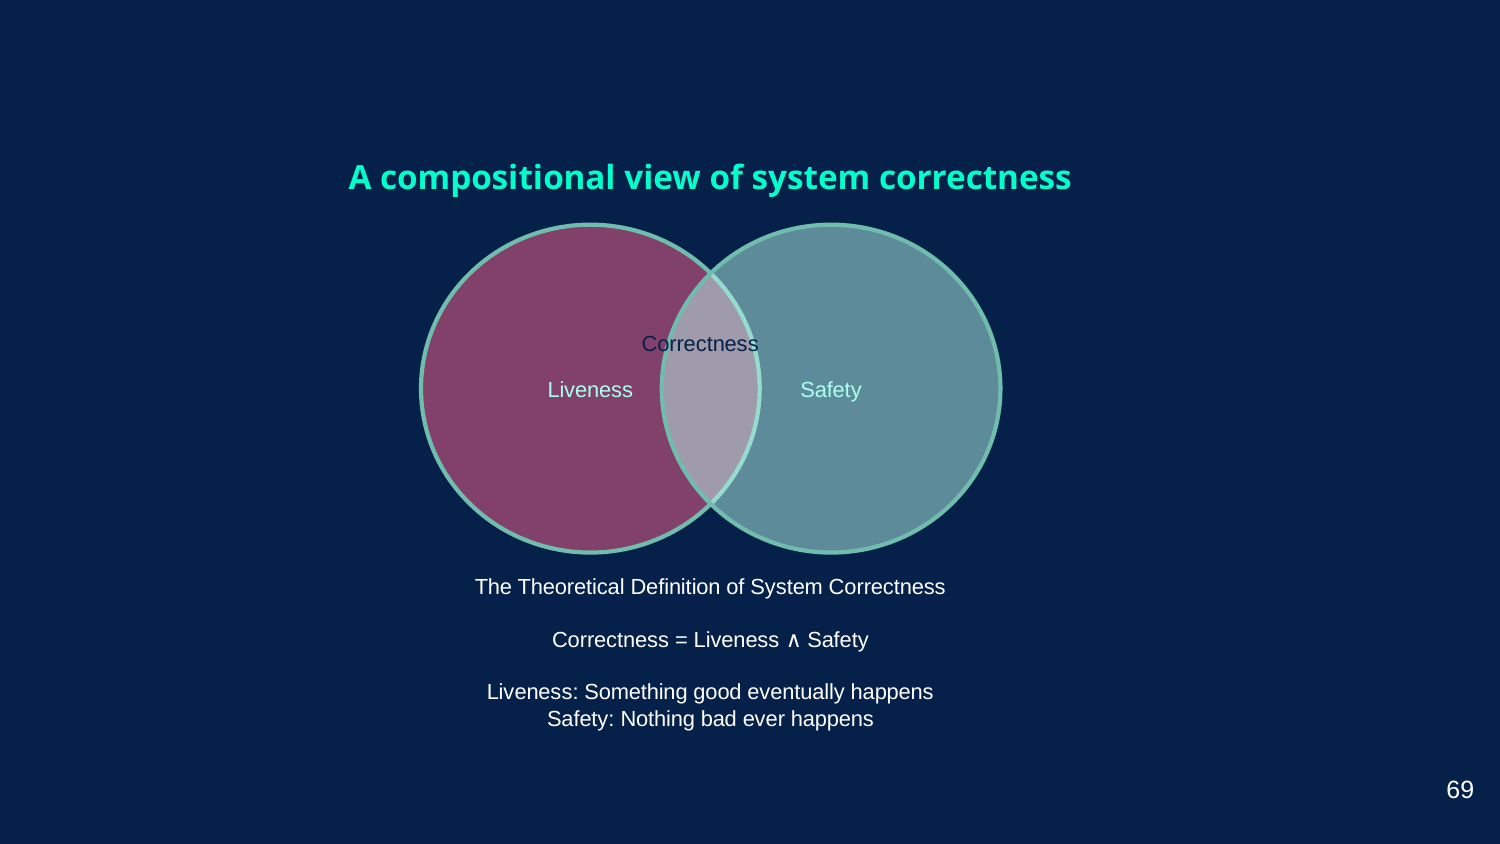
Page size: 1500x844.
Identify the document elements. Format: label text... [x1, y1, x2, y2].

slide_number 69 [1435, 765, 1483, 812]
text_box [420, 224, 1001, 553]
text_box The Theoretical Definition of System Correctness Correctness = Liveness ∧ Safety Liveness: Something good eventually happens Safety: Nothing bad ever happens [459, 565, 962, 738]
title A compositional view of system correctness [282, 115, 1139, 212]
